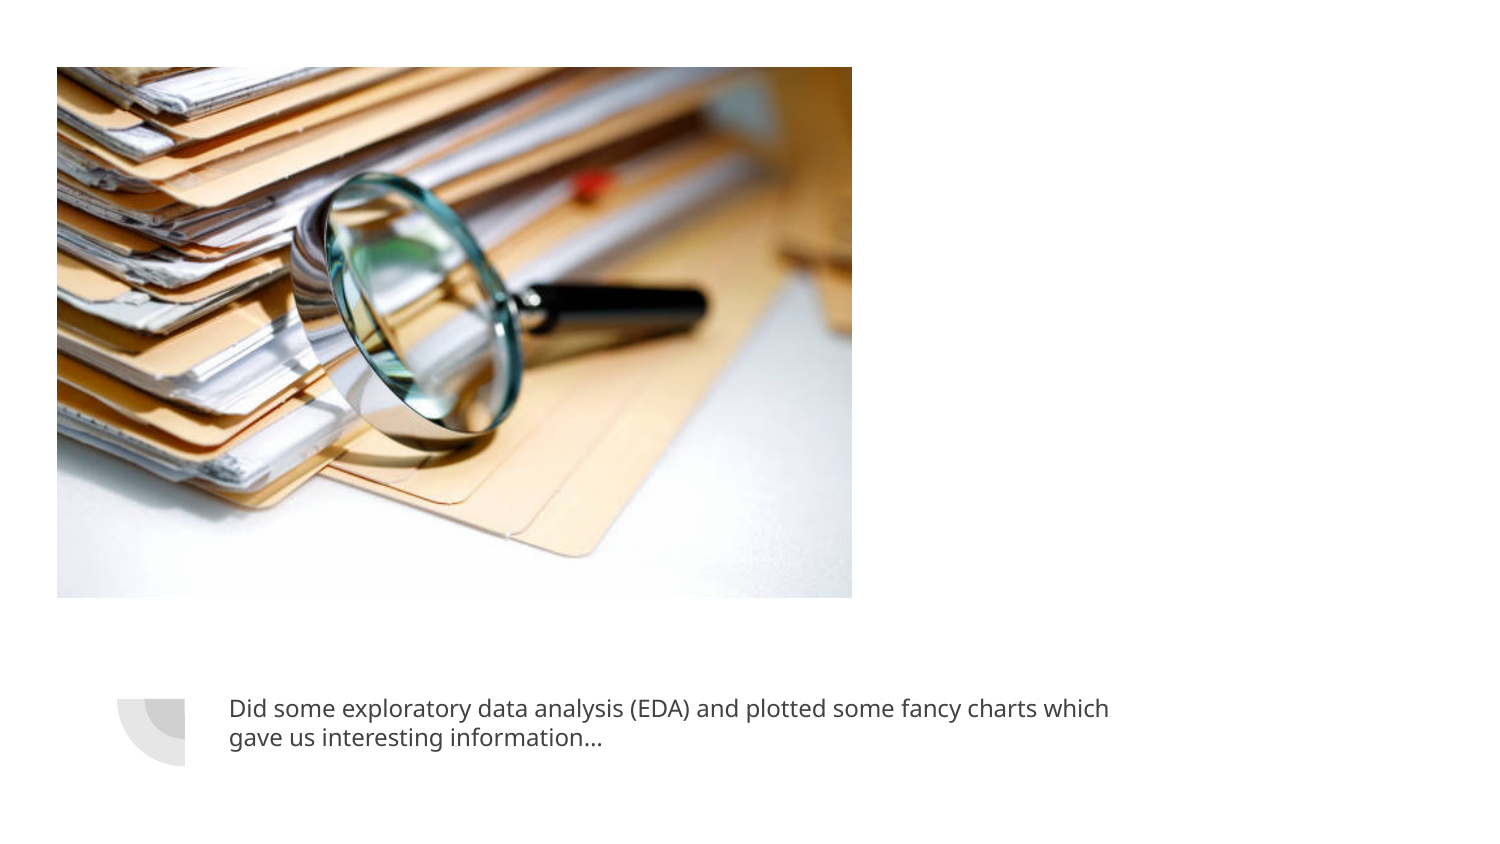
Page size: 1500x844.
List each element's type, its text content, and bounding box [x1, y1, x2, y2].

list Did some exploratory data analysis (EDA) and plotted some fancy charts which gave us interesting information… [213, 678, 1173, 767]
picture [57, 67, 853, 598]
